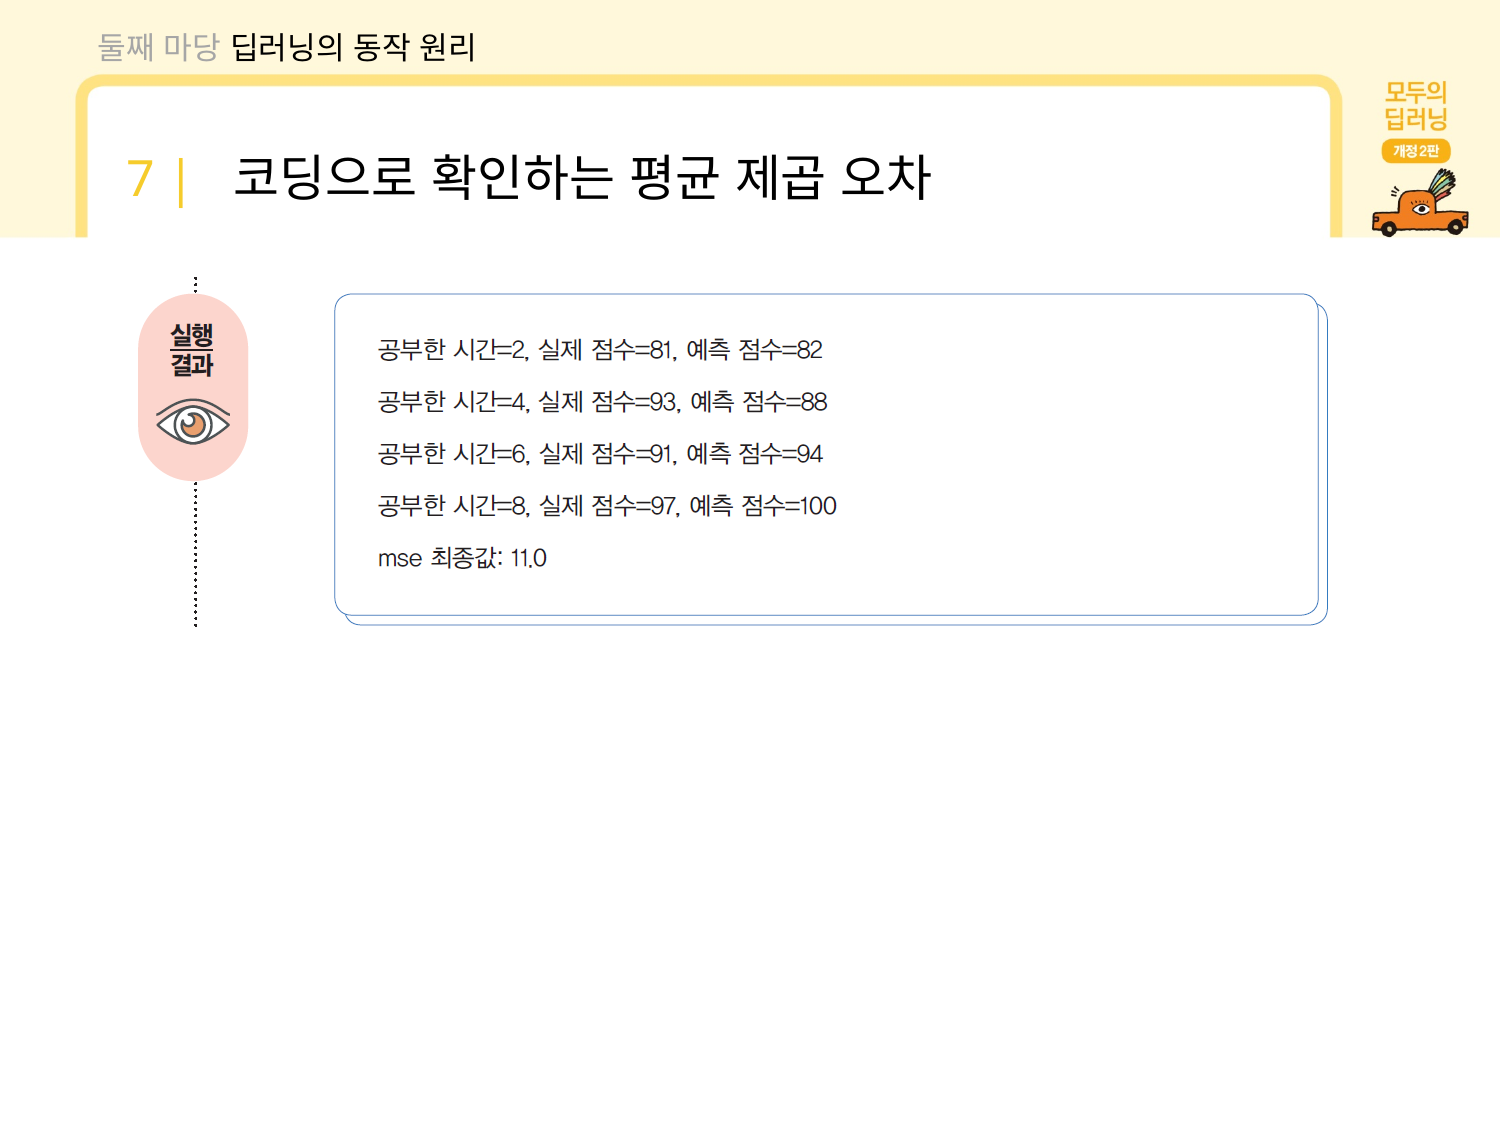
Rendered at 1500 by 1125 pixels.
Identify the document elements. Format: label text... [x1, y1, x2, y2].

picture [0, 0, 1500, 1125]
text_box 둘째 마당 딥러닝의 동작 원리 [82, 0, 1133, 74]
text_box 7 | 코딩으로 확인하는 평균 제곱 오차 [111, 99, 1309, 214]
